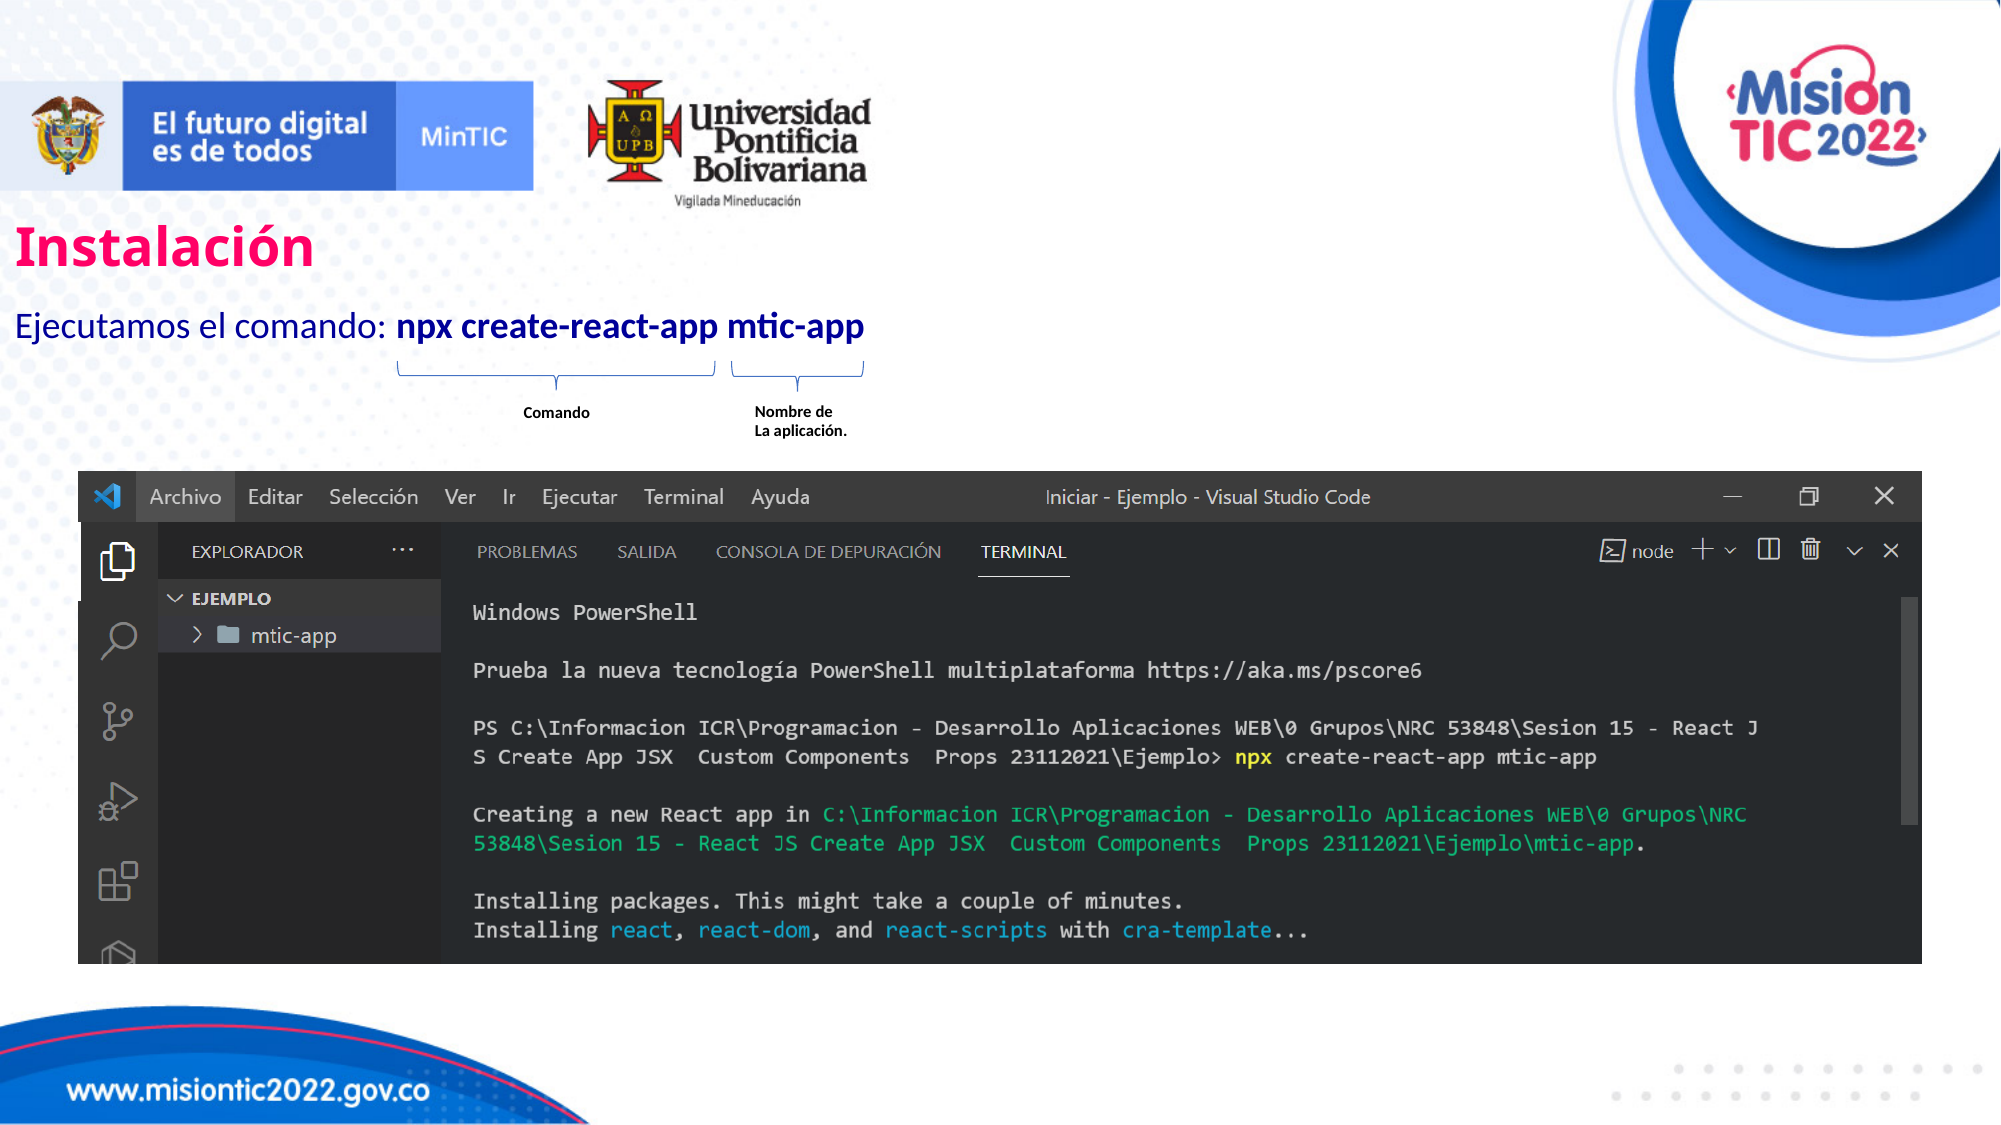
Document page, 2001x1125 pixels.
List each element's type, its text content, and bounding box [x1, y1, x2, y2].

text_box Comando [508, 394, 606, 430]
picture [0, 0, 2001, 1125]
text_box [730, 360, 865, 392]
text_box Nombre de La aplicación. [739, 392, 863, 448]
text_box [396, 360, 716, 391]
title Instalación [0, 212, 1725, 286]
text_box Ejecutamos el comando: npx create-react-app mtic-app [0, 293, 1018, 353]
